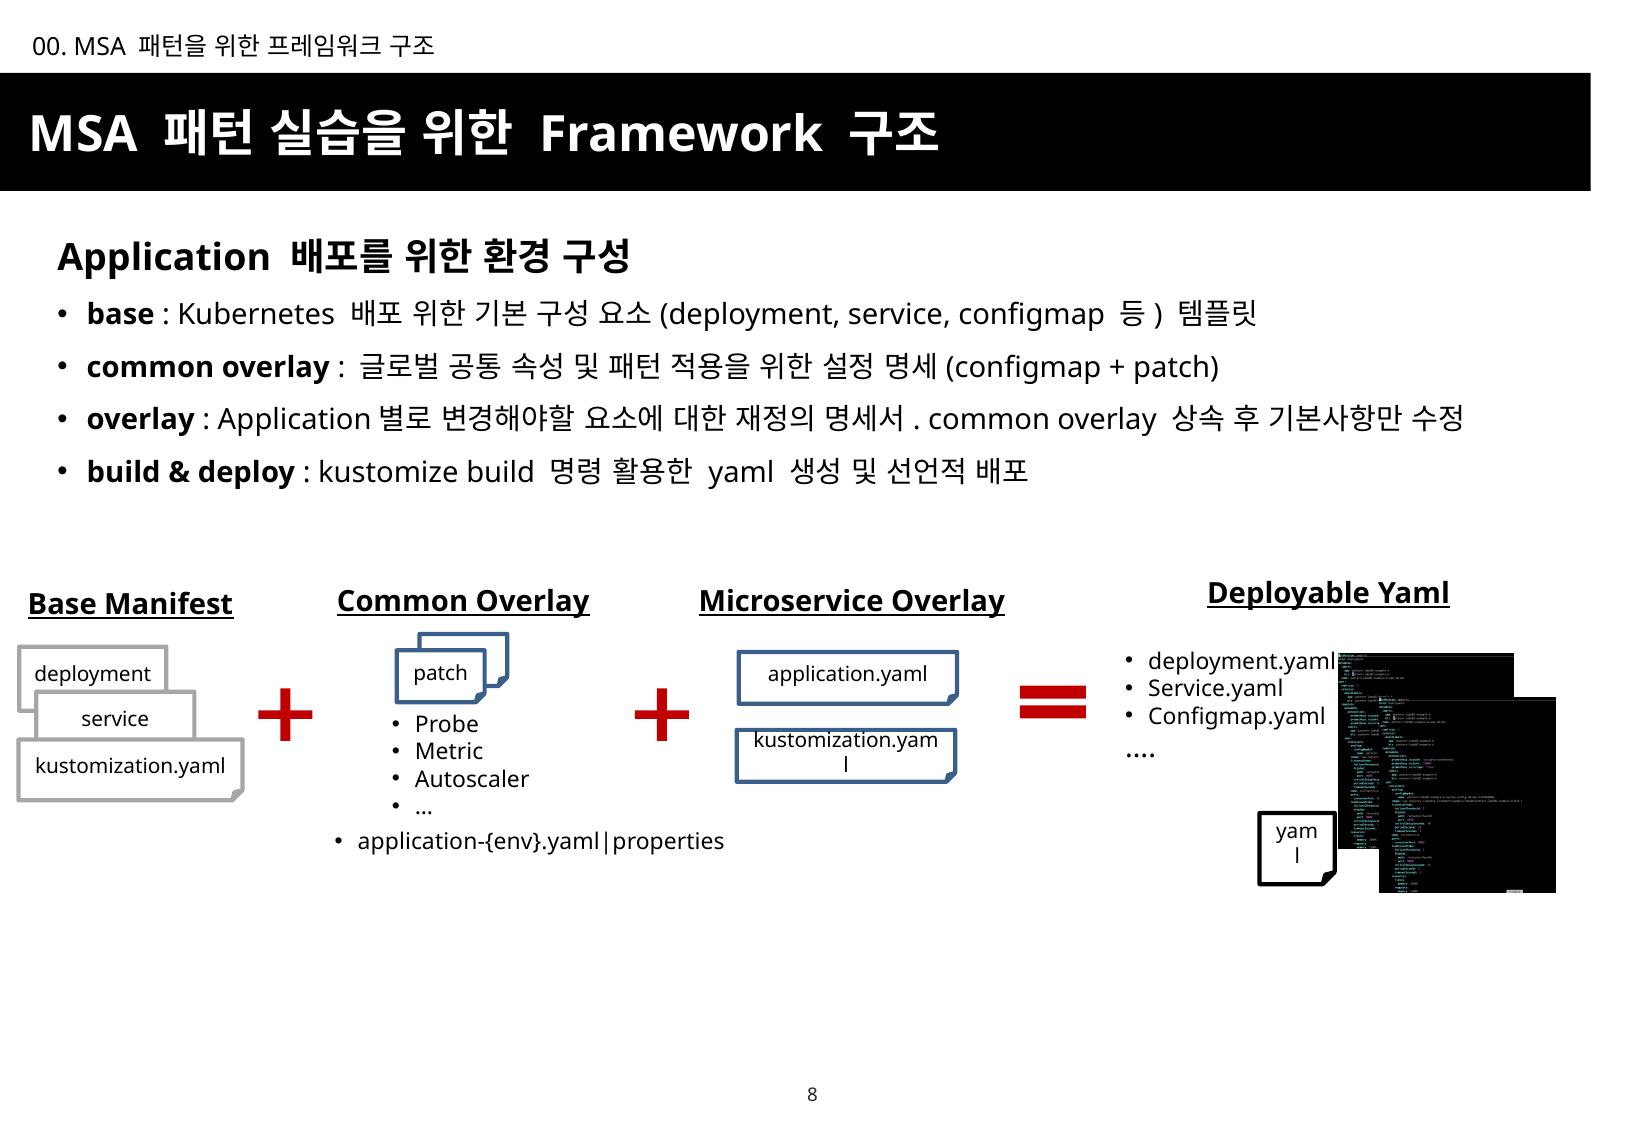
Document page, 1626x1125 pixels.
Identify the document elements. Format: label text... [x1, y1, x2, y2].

text_box MSA 패턴 실습을 위한 Framework 구조 [0, 72, 1591, 191]
text_box [633, 686, 691, 743]
text_box Microservice Overlay [670, 575, 1033, 626]
text_box deployment [17, 644, 169, 713]
text_box yaml [1257, 810, 1337, 887]
text_box application-{env}.yaml|properties [319, 819, 740, 862]
picture [1338, 653, 1556, 893]
text_box kustomization.yaml [734, 727, 958, 784]
text_box ... [417, 631, 510, 689]
text_box kustomization.yaml [16, 737, 245, 803]
text_box Common Overlay [309, 575, 617, 626]
text_box [256, 686, 314, 743]
text_box 00. MSA 패턴을 위한 프레임워크 구조 [18, 30, 914, 78]
text_box Base Manifest [12, 577, 320, 628]
text_box service [34, 689, 197, 737]
text_box Application 배포를 위한 환경 구성 base : Kubernetes 배포 위한 기본 구성 요소(deployment, service, configmap 등) 템플릿 common overlay : 글로벌 공통 속성 및 패턴 적용을 위한 설정 명세(configmap + patch) overlay : Application별로 변경해야할 요소에 대한 재정의 명세서. common overlay 상속 후 기본사항만 수정 build & deploy : kustomize build 명령 활용한 yaml 생성 및 선언적 배포 [42, 203, 1563, 496]
text_box patch [394, 648, 487, 702]
text_box Deployable Yaml [1065, 567, 1592, 617]
text_box [1018, 684, 1088, 701]
text_box application.yaml [736, 649, 960, 706]
text_box [1018, 703, 1088, 720]
text_box deployment.yaml Service.yaml Configmap.yaml …. [1110, 638, 1352, 806]
text_box Probe Metric Autoscaler … [377, 702, 545, 819]
